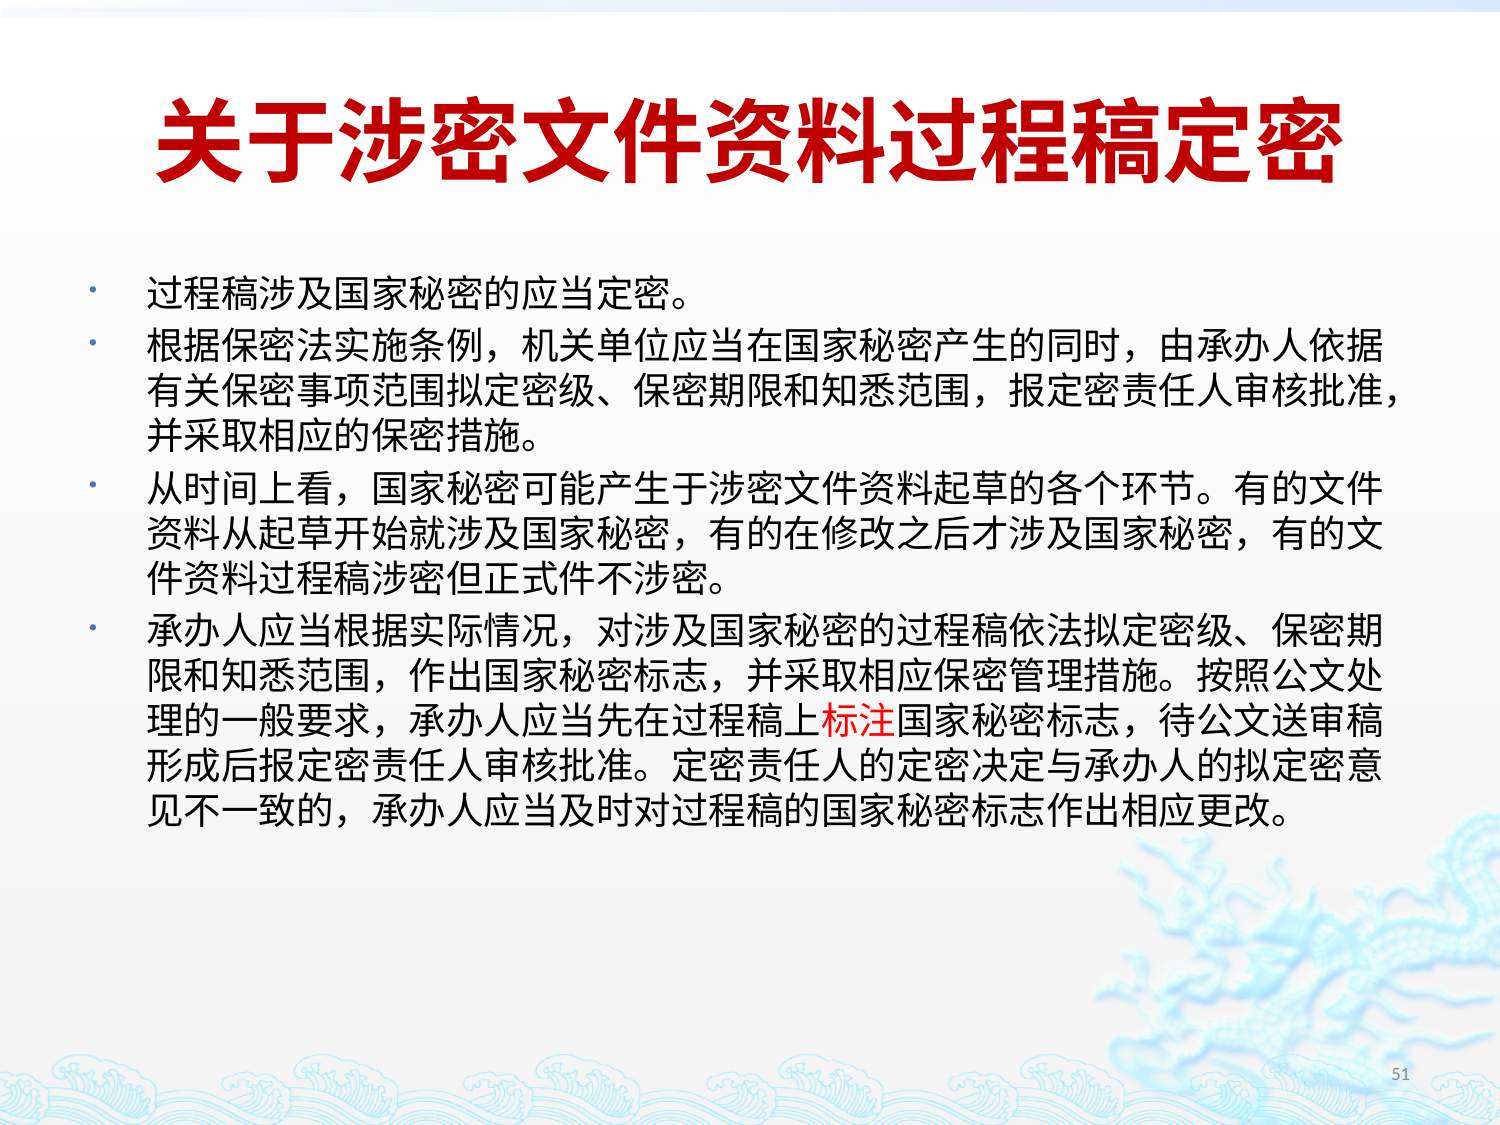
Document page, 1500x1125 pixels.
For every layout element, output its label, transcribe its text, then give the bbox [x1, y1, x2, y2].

title 关于涉密文件资料过程稿定密 [75, 45, 1425, 233]
slide_number 51 [1074, 1042, 1425, 1103]
list 过程稿涉及国家秘密的应当定密。 根据保密法实施条例，机关单位应当在国家秘密产生的同时，由承办人依据有关保密事项范围拟定密级、保密期限和知悉范围，报定密责任人审核批准，并采取相应的保密措施。 从时间上看，国家秘密可能产生于涉密文件资料起草的各个环节。有的文件资料从起草开始就涉及国家秘密，有的在修改之后才涉及国家秘密，有的文件资料过程稿涉密但正式件不涉密。 承办人应当根据实际情况，对涉及国家秘密的过程稿依法拟定密级、保密期限和知悉范围，作出国家秘密标志，并采取相应保密管理措施。按照公文处理的一般要求，承办人应当先在过程稿上标注国家秘密标志，待公文送审稿形成后报定密责任人审核批准。定密责任人的定密决定与承办人的拟定密意见不一致的，承办人应当及时对过程稿的国家秘密标志作出相应更改。 [75, 262, 1425, 1005]
